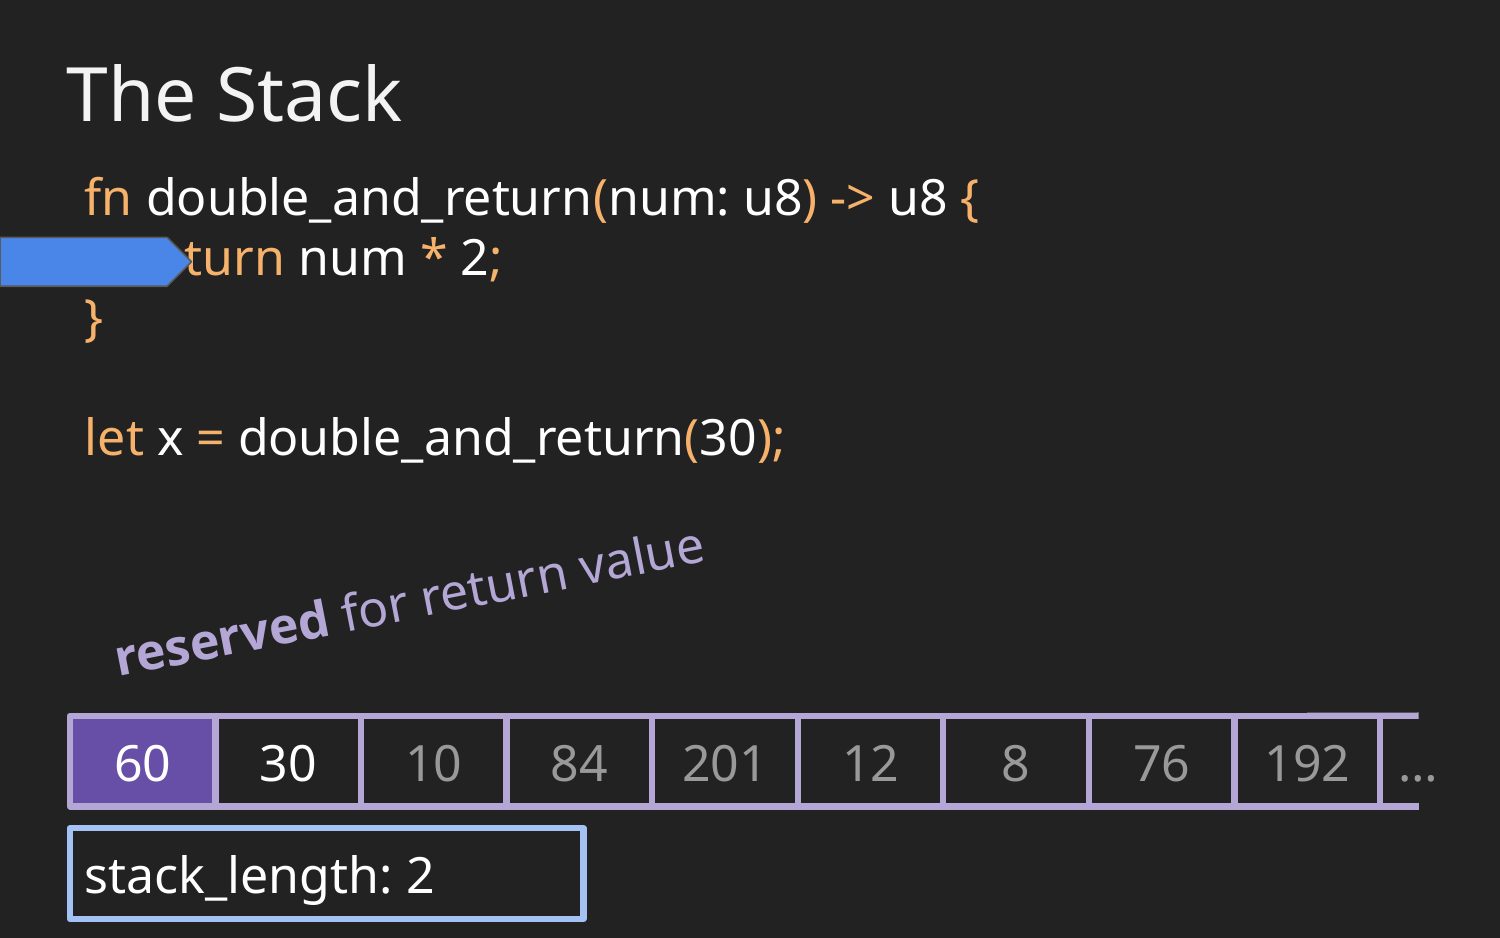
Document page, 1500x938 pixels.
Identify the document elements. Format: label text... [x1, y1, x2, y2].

text_box 12 [797, 715, 943, 807]
text_box 30 [215, 715, 361, 807]
text_box 76 [1088, 715, 1234, 807]
text_box 201 [652, 715, 797, 807]
text_box fn double_and_return(num: u8) -> u8 { return num * 2; } let x = double_and_return(30); [69, 150, 1380, 612]
text_box [0, 237, 192, 287]
text_box 192 [1234, 715, 1305, 807]
text_box stack_length: 2 [69, 828, 584, 920]
text_box 10 [361, 715, 506, 807]
text_box 8 [943, 715, 1088, 807]
text_box 60 [69, 715, 215, 807]
text_box The Stack [51, 31, 964, 166]
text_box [1306, 715, 1456, 807]
text_box reserved for return value [91, 474, 826, 705]
text_box 84 [506, 715, 652, 807]
